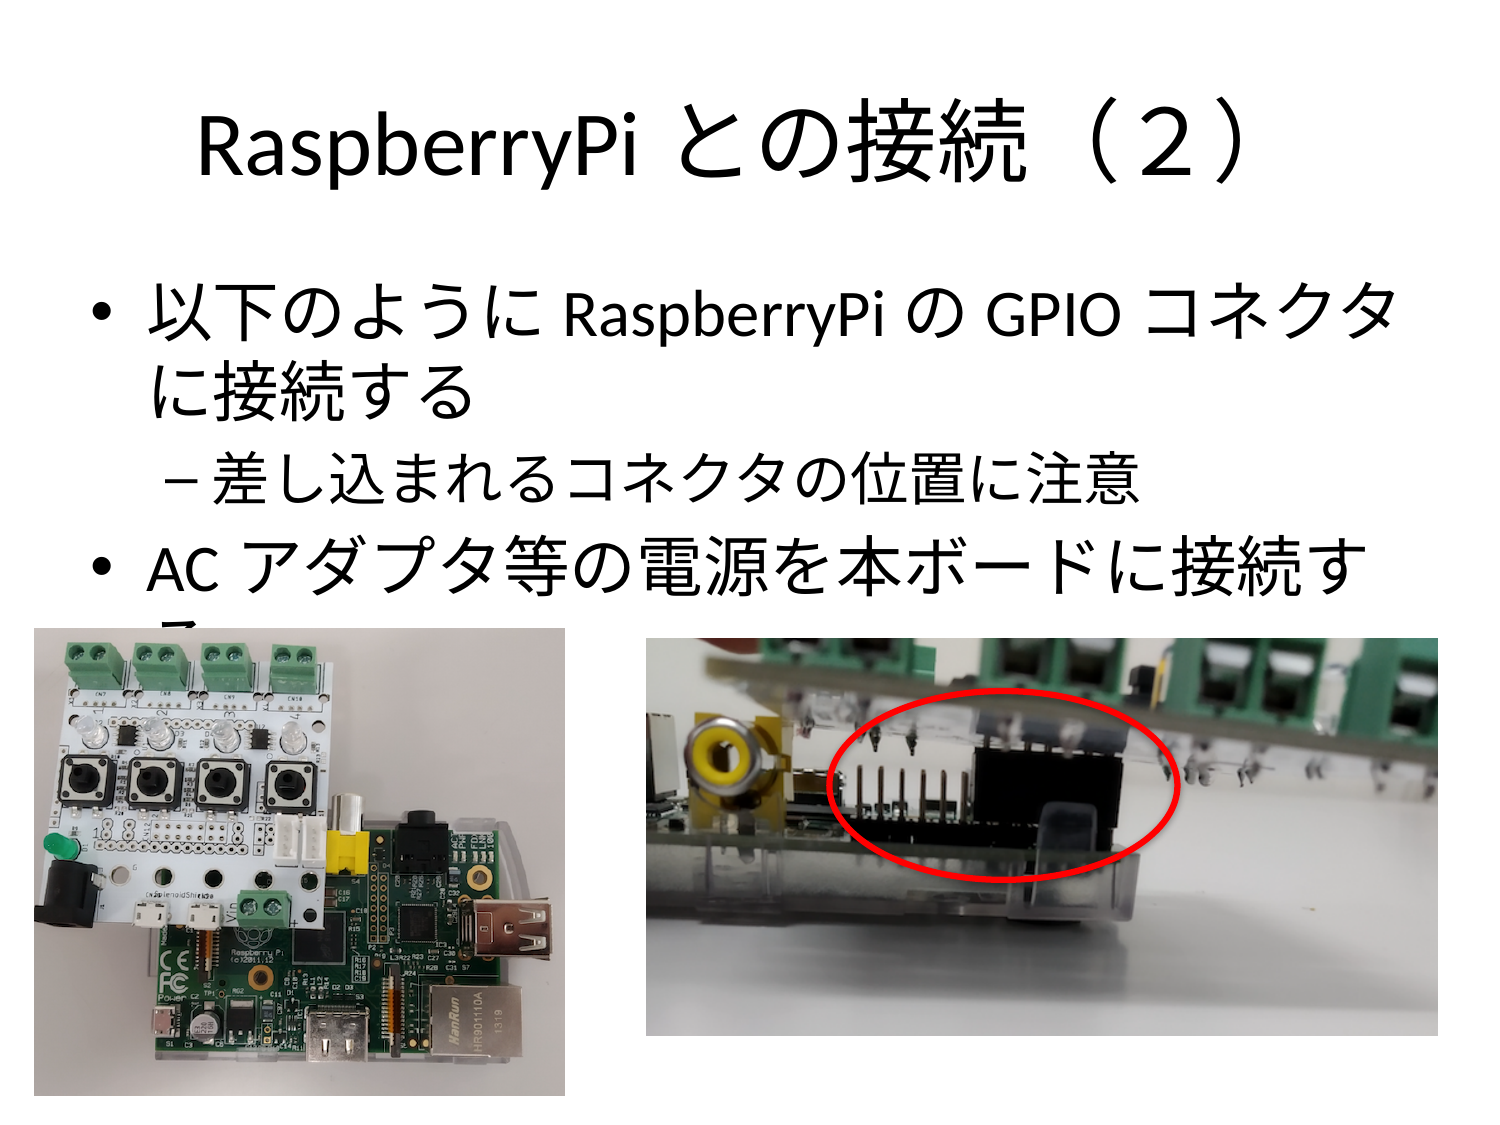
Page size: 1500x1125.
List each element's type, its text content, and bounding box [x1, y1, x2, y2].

picture [646, 638, 1438, 1036]
picture [34, 628, 565, 1097]
list 以下のようにRaspberryPiのGPIOコネクタに接続する 差し込まれるコネクタの位置に注意 ACアダプタ等の電源を本ボードに接続する [75, 262, 1425, 1005]
title RaspberryPiとの接続（２） [75, 45, 1425, 233]
